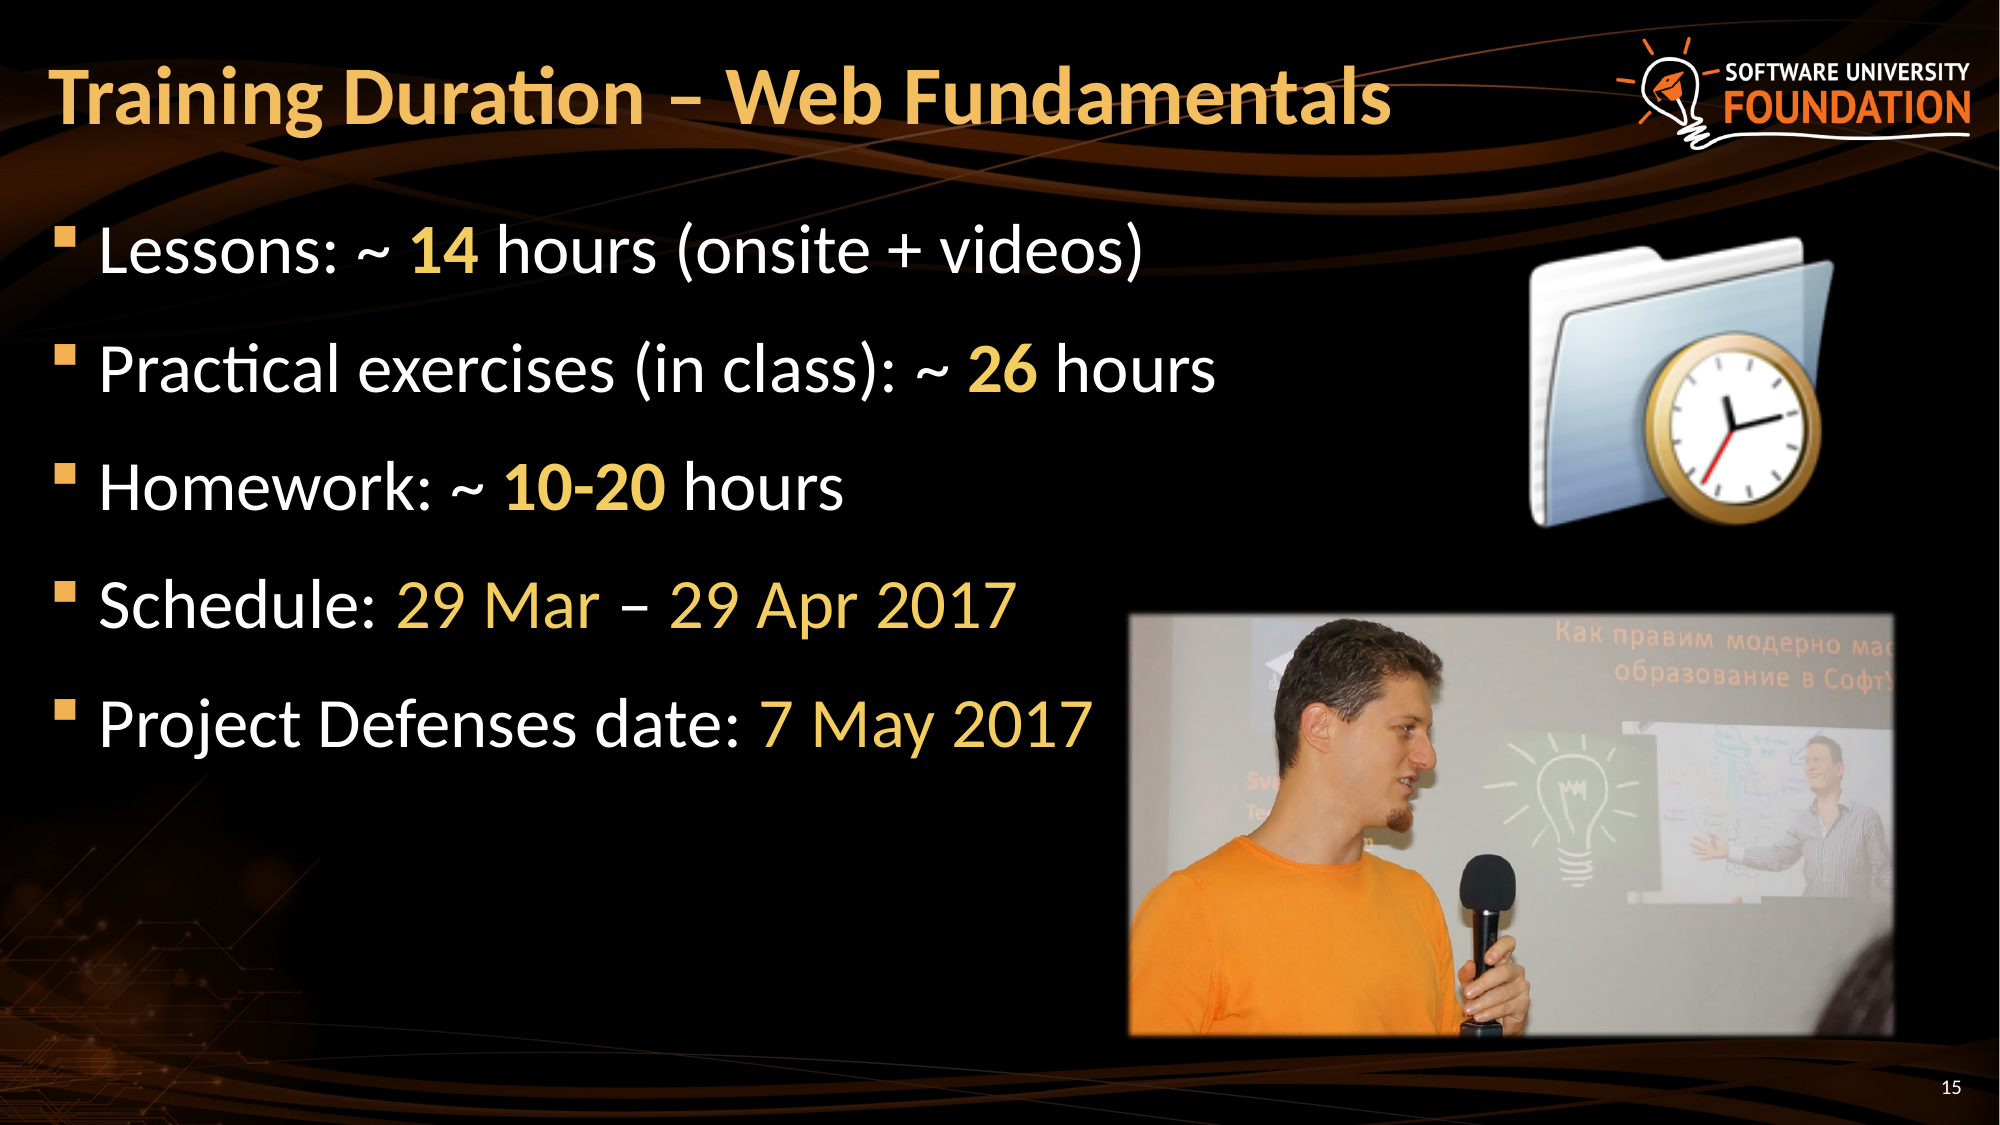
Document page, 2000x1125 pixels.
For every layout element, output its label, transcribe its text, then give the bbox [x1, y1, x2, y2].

list Lessons: ~ 14 hours (onsite + videos) Practical exercises (in class): ~ 26 hours Homework: ~ 10-20 hours Schedule: 29 Mar – 29 Apr 2017 Project Defenses date: 7 May 2017 [31, 188, 1968, 1103]
picture [0, 0, 2000, 1125]
title Training Duration – Web Fundamentals [30, 6, 1602, 189]
